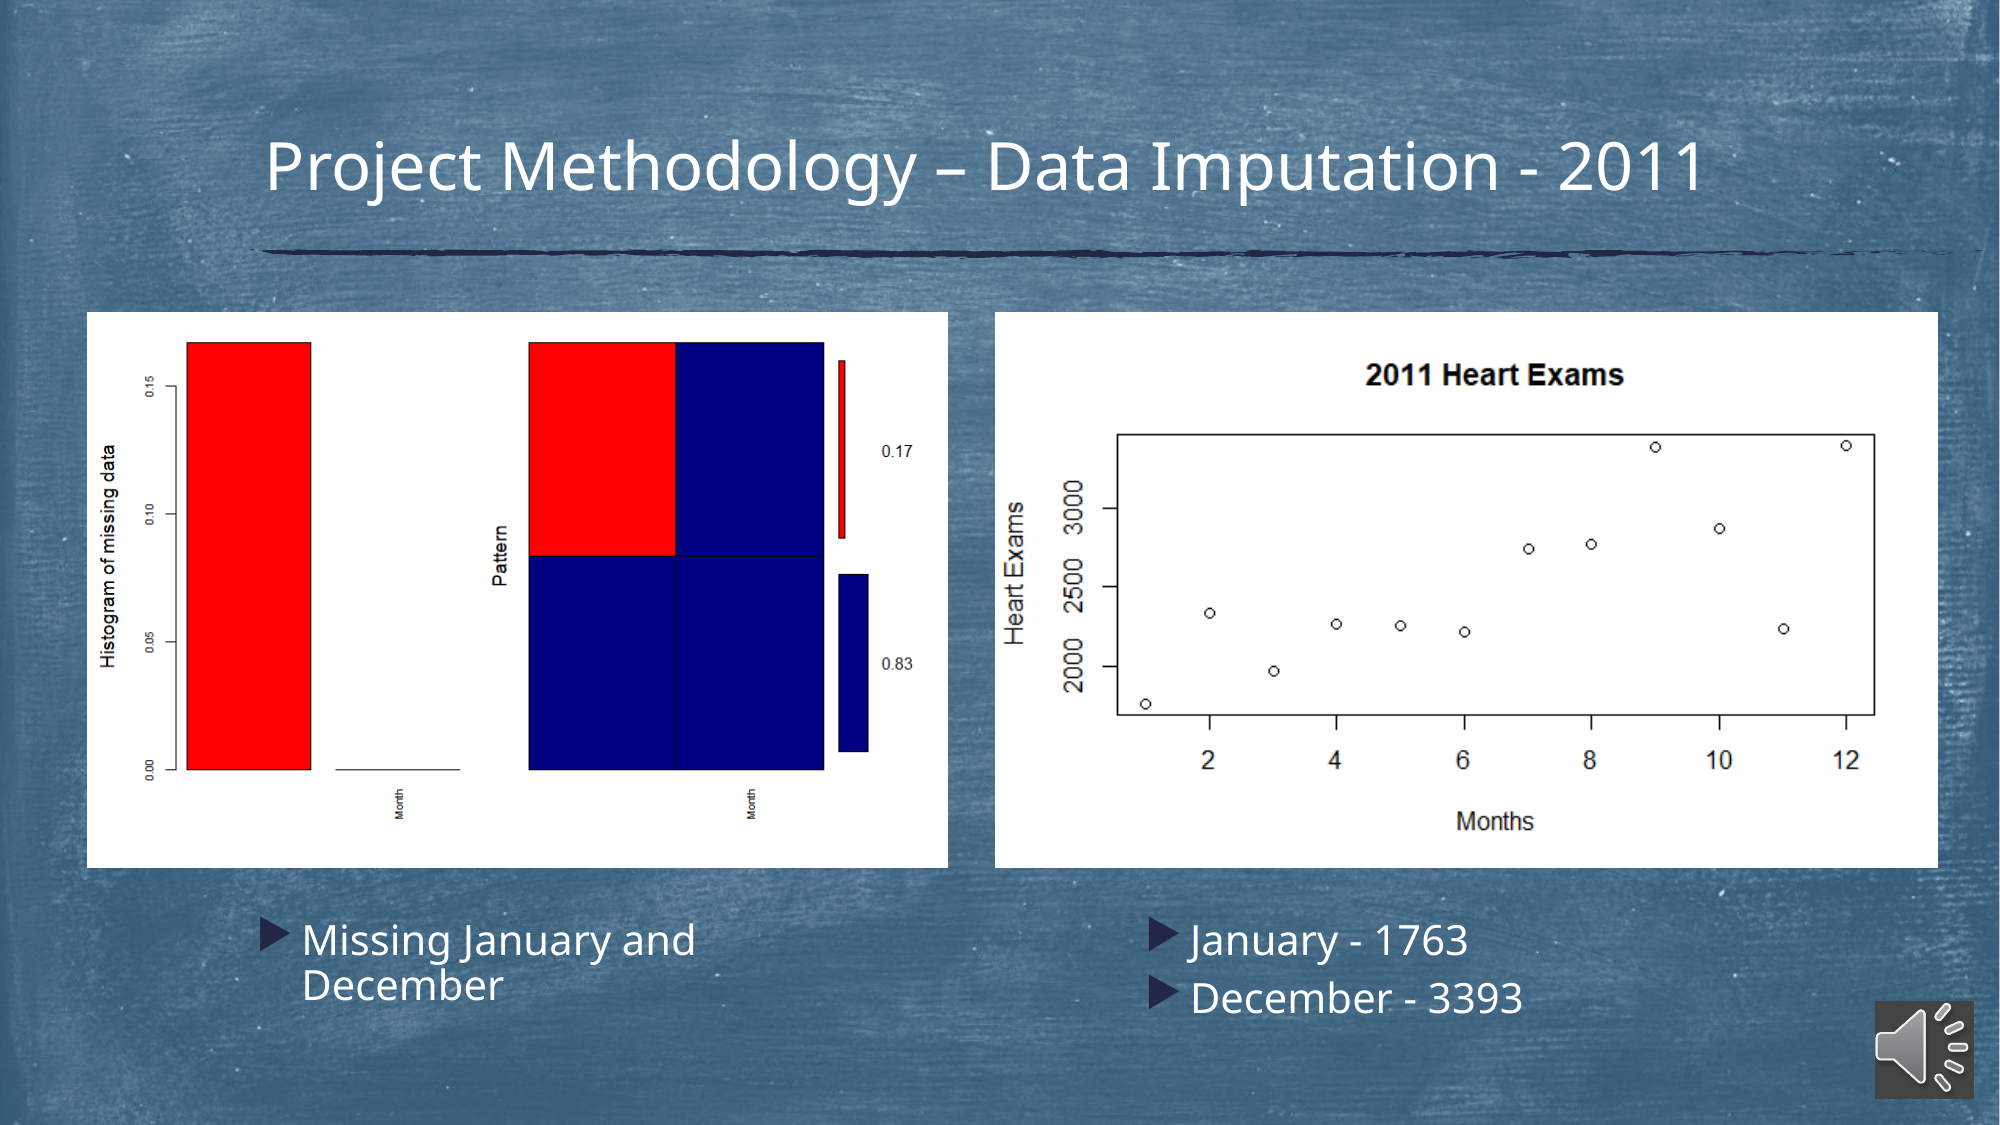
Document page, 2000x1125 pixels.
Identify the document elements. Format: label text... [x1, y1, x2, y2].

text_box January - 1763 December - 3393 [1080, 912, 1805, 1120]
picture [995, 312, 1938, 868]
title Project Methodology – Data Imputation - 2011 [249, 45, 1750, 213]
list Missing January and December [191, 912, 917, 1121]
picture [87, 312, 948, 868]
picture [1875, 1000, 1974, 1100]
